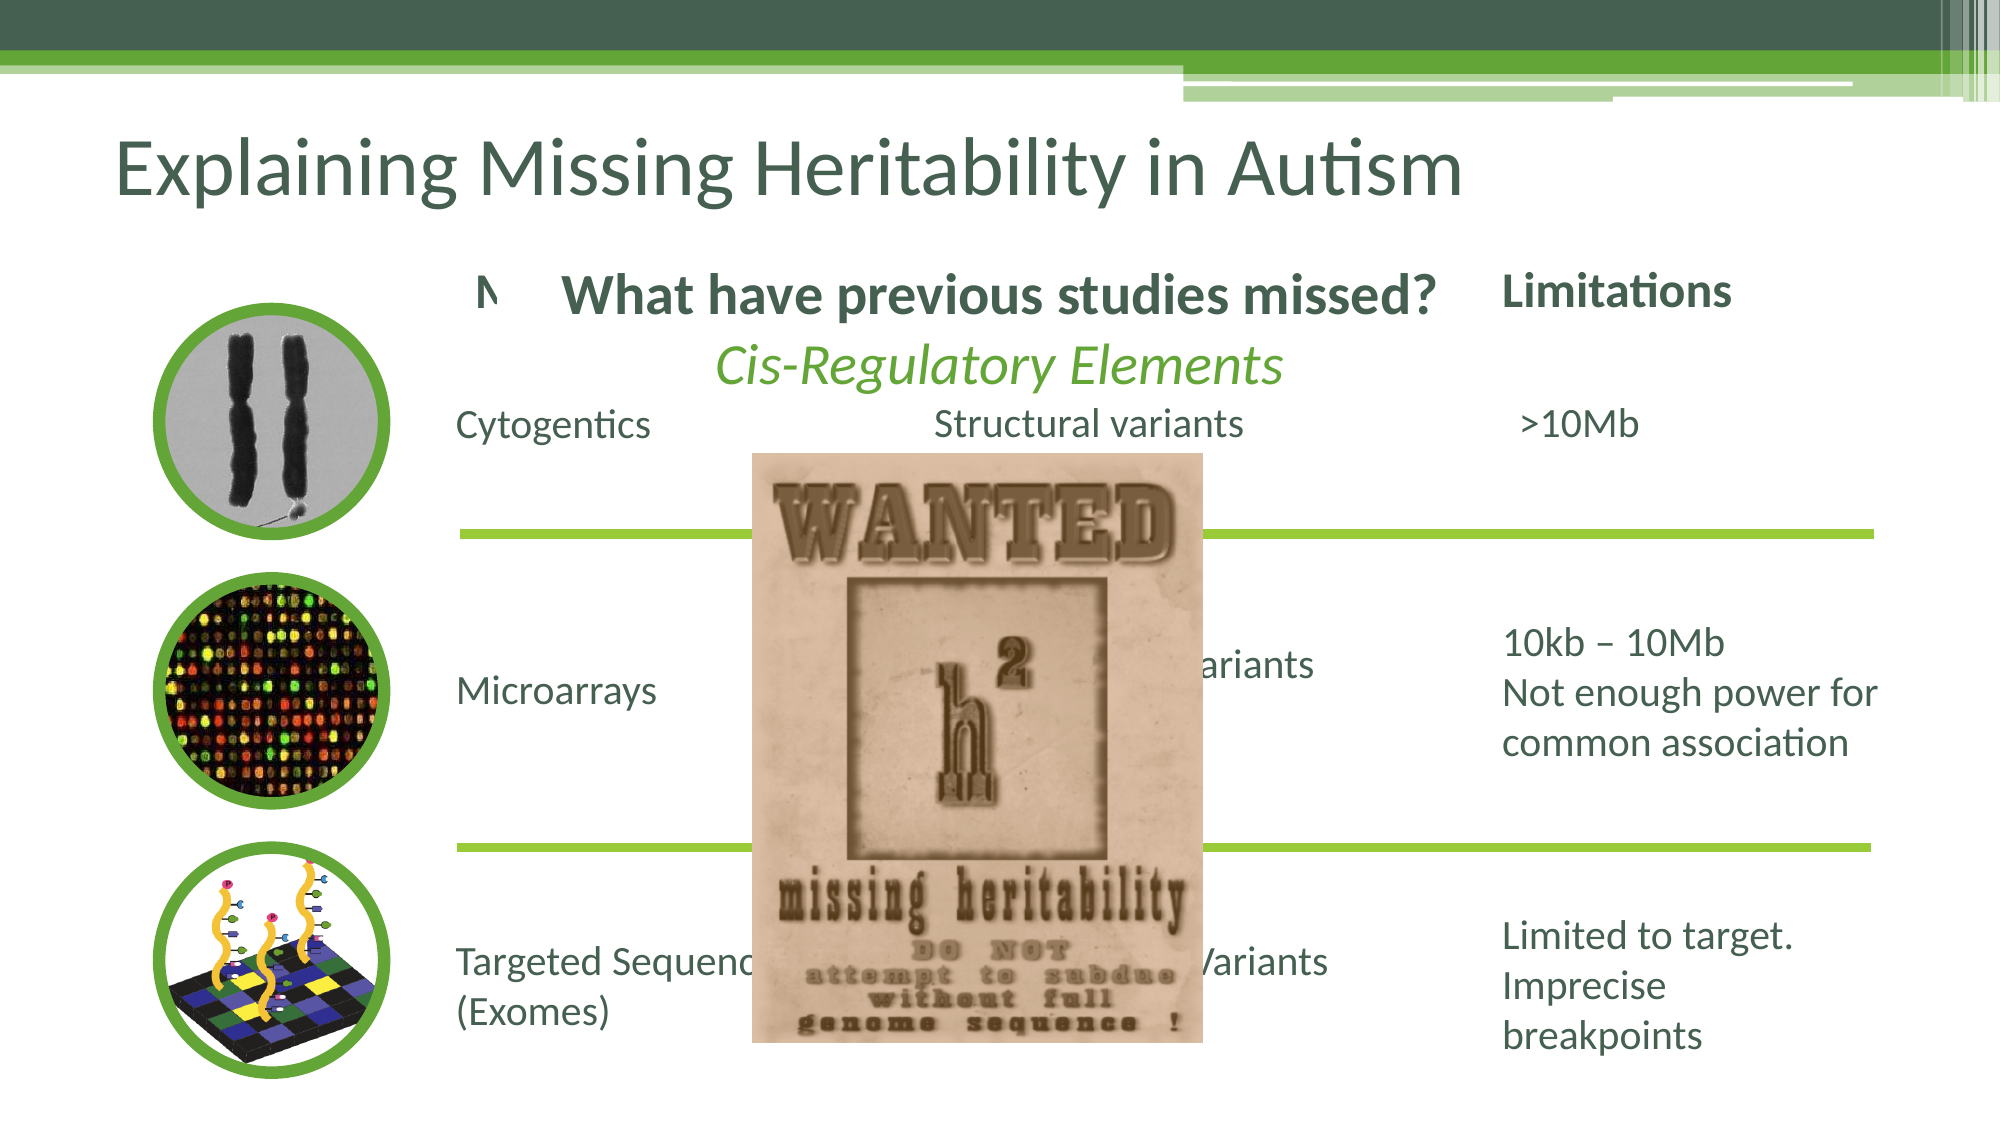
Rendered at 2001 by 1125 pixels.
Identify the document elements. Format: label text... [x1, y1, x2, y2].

text_box Cytogentics [441, 389, 497, 455]
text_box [159, 534, 497, 804]
text_box [158, 307, 386, 534]
text_box Limitations [1503, 250, 1850, 326]
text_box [159, 847, 1874, 1073]
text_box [1503, 534, 1900, 804]
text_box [497, 249, 1503, 1043]
text_box Method [460, 250, 497, 326]
text_box >10Mb [1504, 388, 1808, 454]
title Explaining Missing Heritability in Autism [99, 74, 1900, 250]
